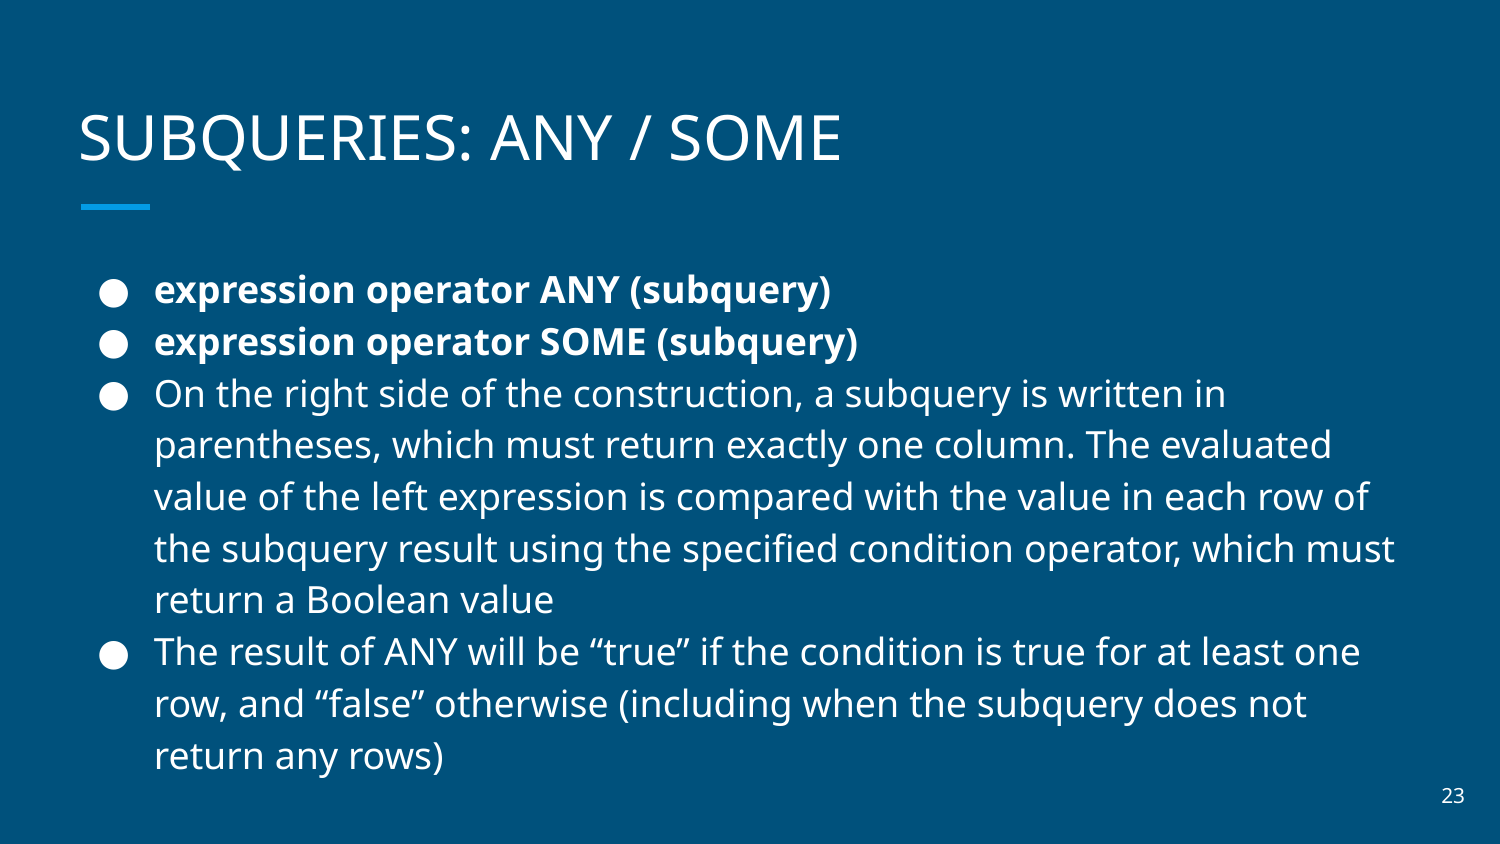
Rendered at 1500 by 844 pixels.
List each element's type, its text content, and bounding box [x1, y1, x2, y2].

slide_number ‹#› [1389, 764, 1480, 830]
title SUBQUERIES: ANY / SOME [63, 75, 1437, 188]
list expression operator ANY (subquery) expression operator SOME (subquery) On the right side of the construction, a subquery is written in parentheses, which must return exactly one column. The evaluated value of the left expression is compared with the value in each row of the subquery result using the specified condition operator, which must return a Boolean value The result of ANY will be “true” if the condition is true for at least one row, and “false” otherwise (including when the subquery does not return any rows) [63, 244, 1437, 784]
